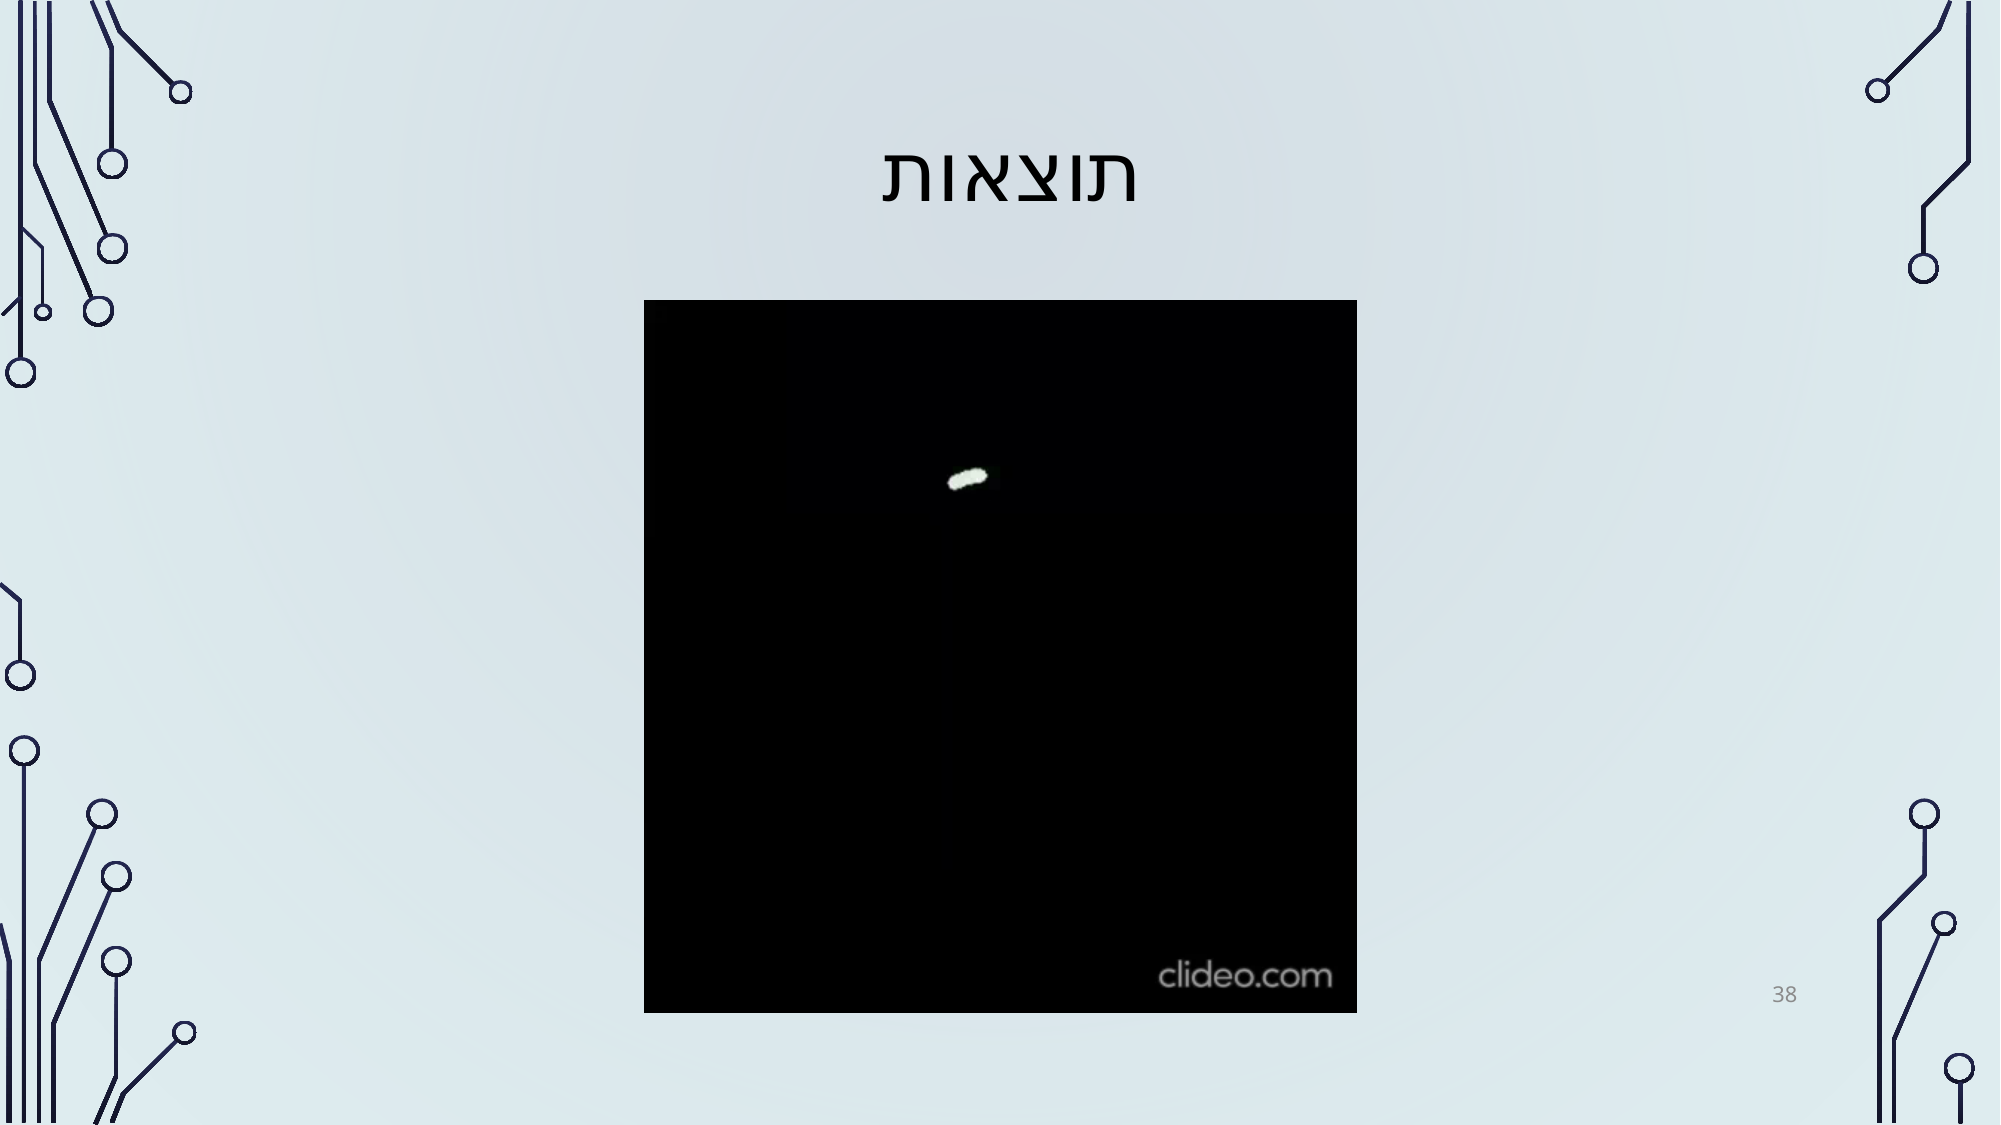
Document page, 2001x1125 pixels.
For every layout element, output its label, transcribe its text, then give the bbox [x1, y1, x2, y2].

text_box תוצאות [200, 53, 1825, 297]
slide_number 38 [1685, 965, 1813, 1025]
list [642, 299, 1358, 1014]
